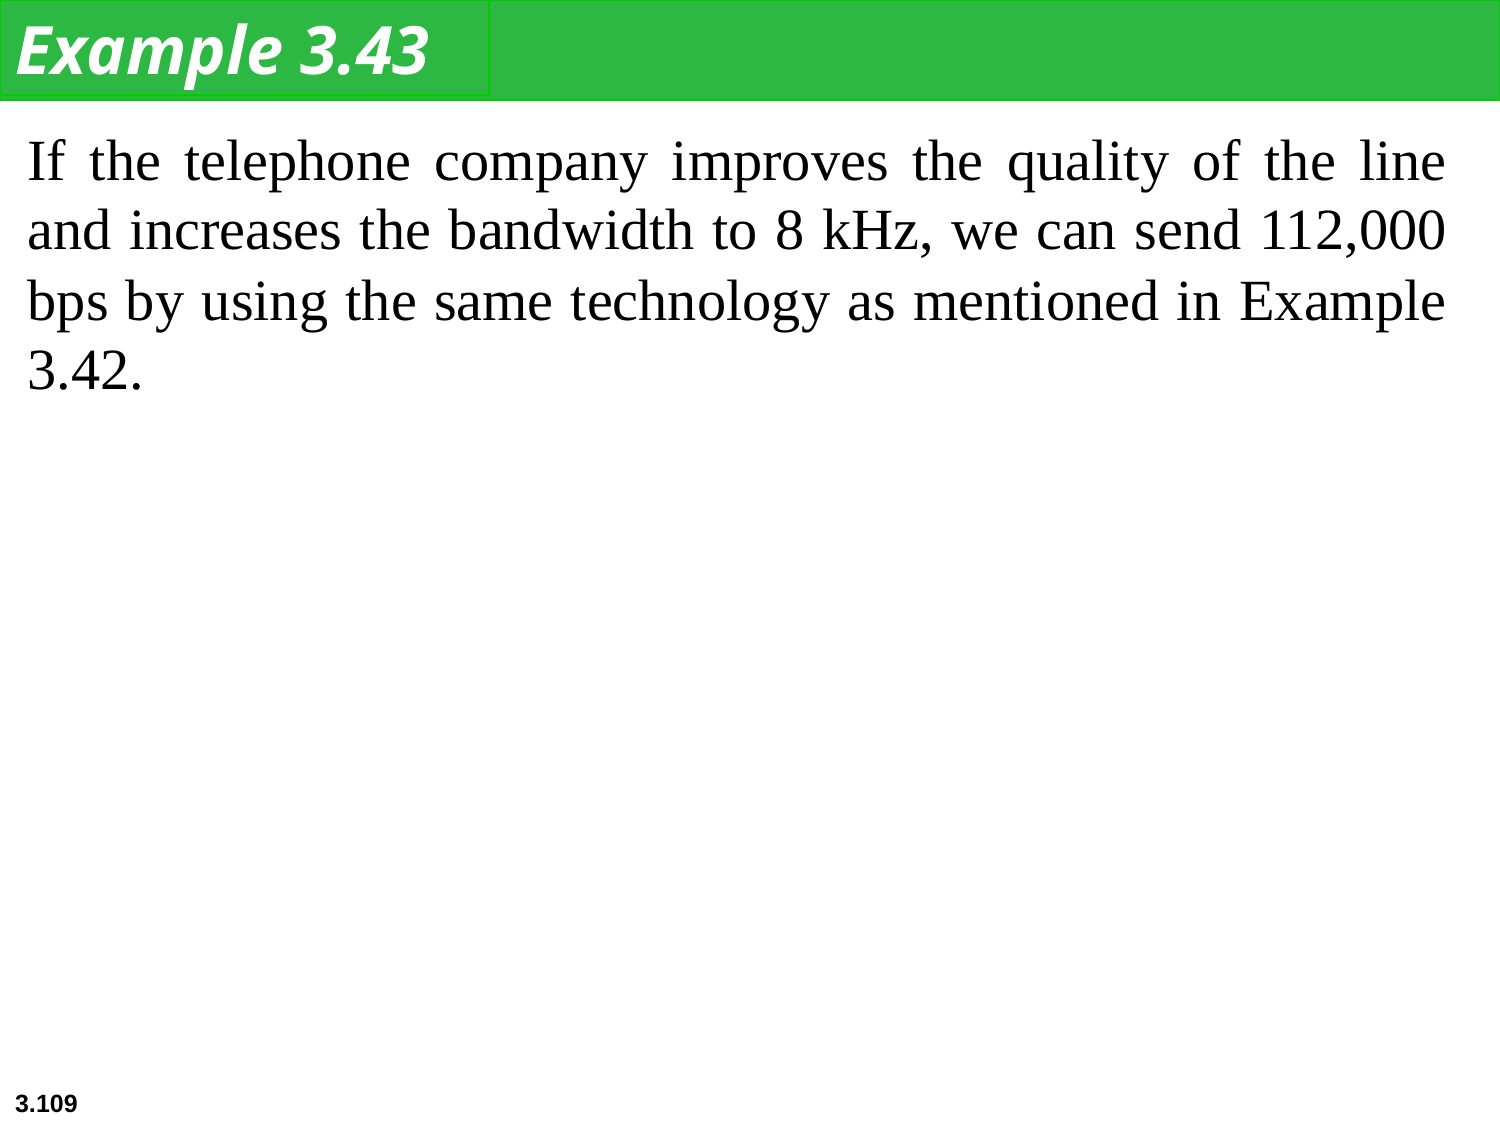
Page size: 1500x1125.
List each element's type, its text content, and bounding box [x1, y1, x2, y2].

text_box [0, 0, 1500, 101]
text_box If the telephone company improves the quality of the line and increases the bandwidth to 8 kHz, we can send 112,000 bps by using the same technology as mentioned in Example 3.42. [12, 114, 1463, 410]
text_box 3.109 [0, 1049, 313, 1125]
